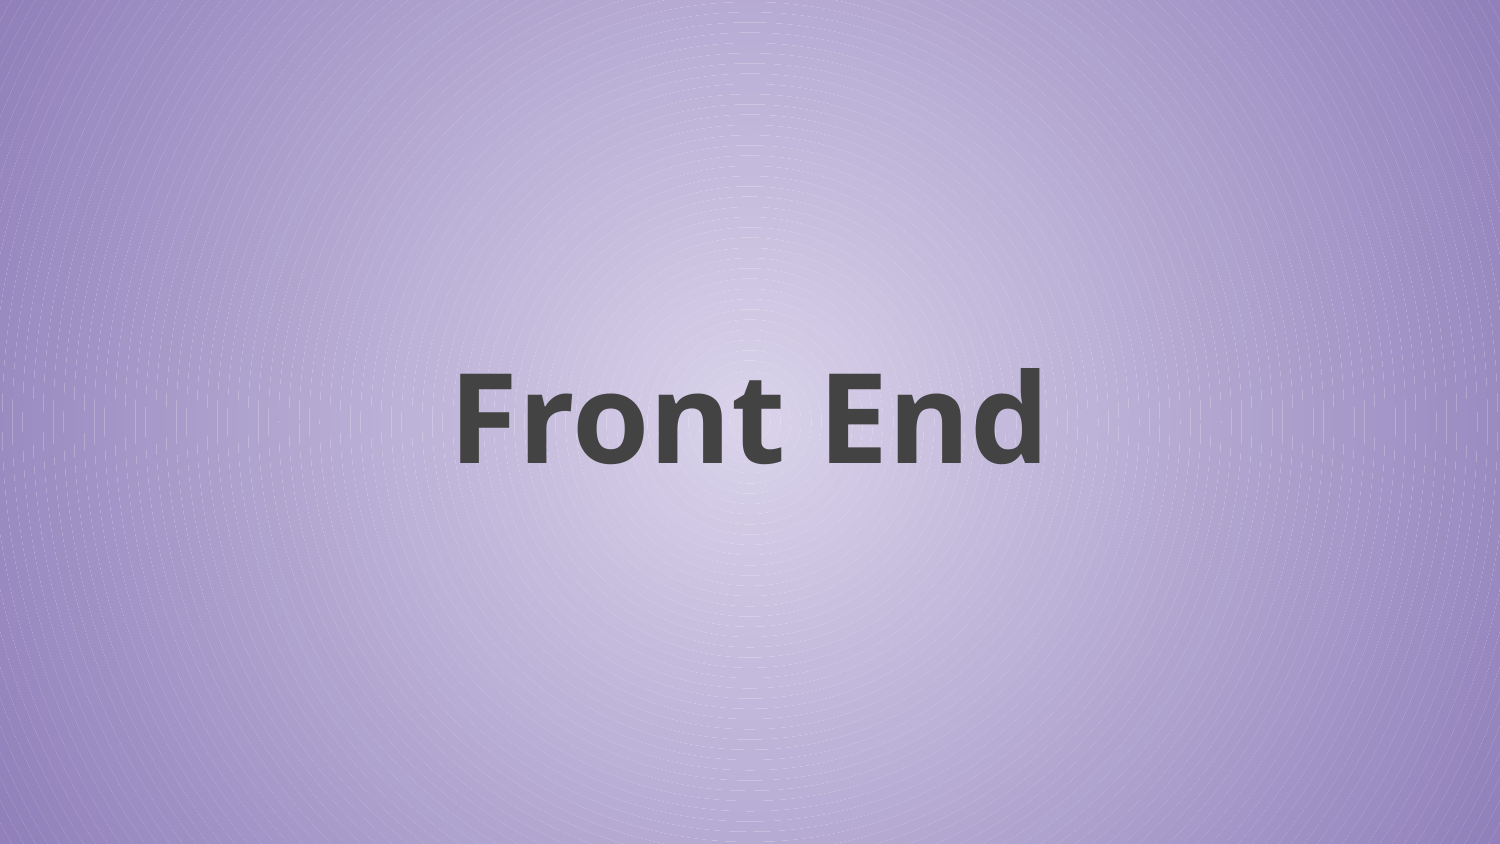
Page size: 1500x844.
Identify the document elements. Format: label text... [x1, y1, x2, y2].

title Front End [449, 354, 1051, 489]
